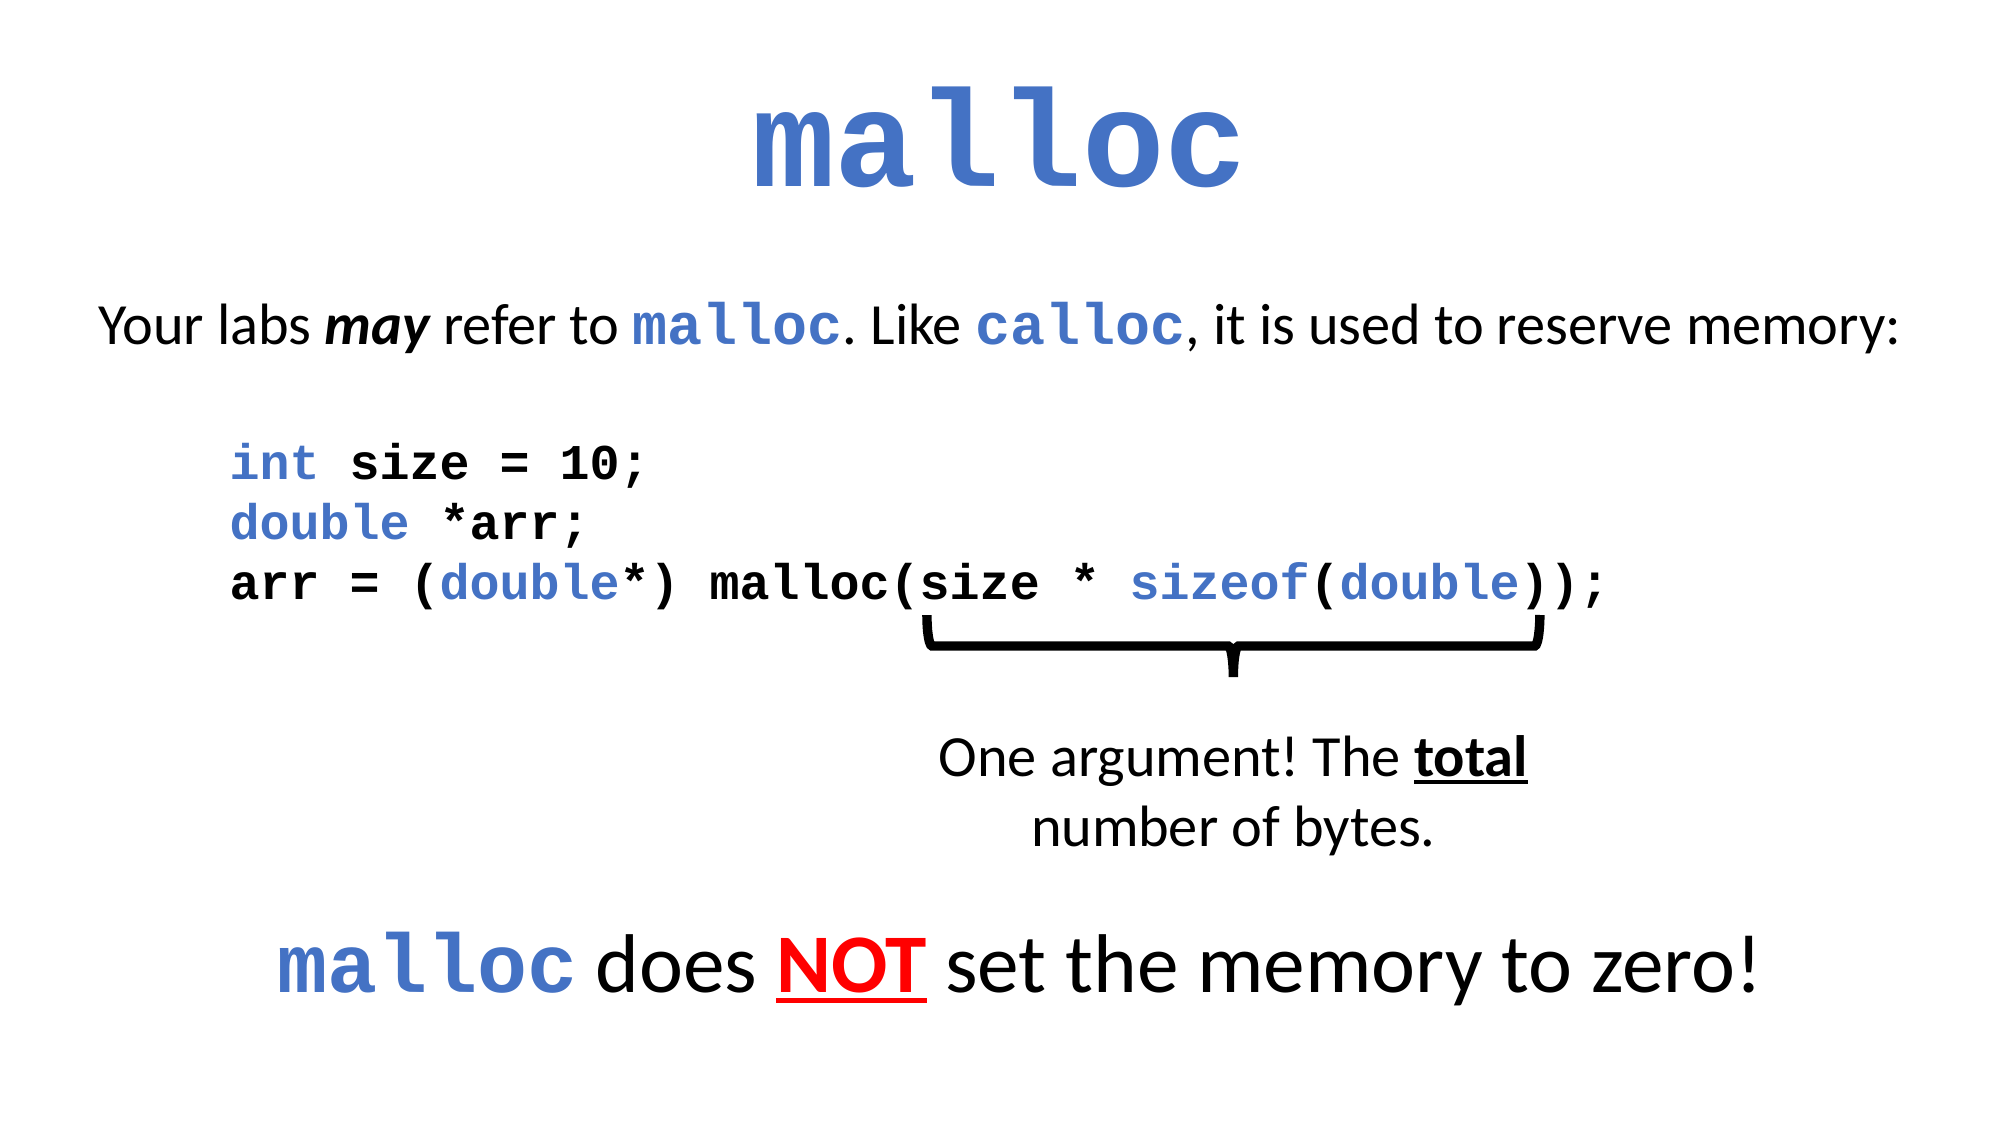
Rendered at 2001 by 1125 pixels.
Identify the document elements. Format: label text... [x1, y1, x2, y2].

text_box malloc does NOT set the memory to zero! [168, 901, 1891, 1017]
text_box int size = 10; double *arr; arr = (double*) malloc(size * sizeof(double)); [214, 421, 1708, 617]
text_box One argument! The total number of bytes. [879, 710, 1587, 866]
text_box [926, 614, 1541, 678]
title malloc [137, 33, 1863, 252]
text_box Your labs may refer to malloc. Like calloc, it is used to reserve memory: [0, 278, 2000, 364]
